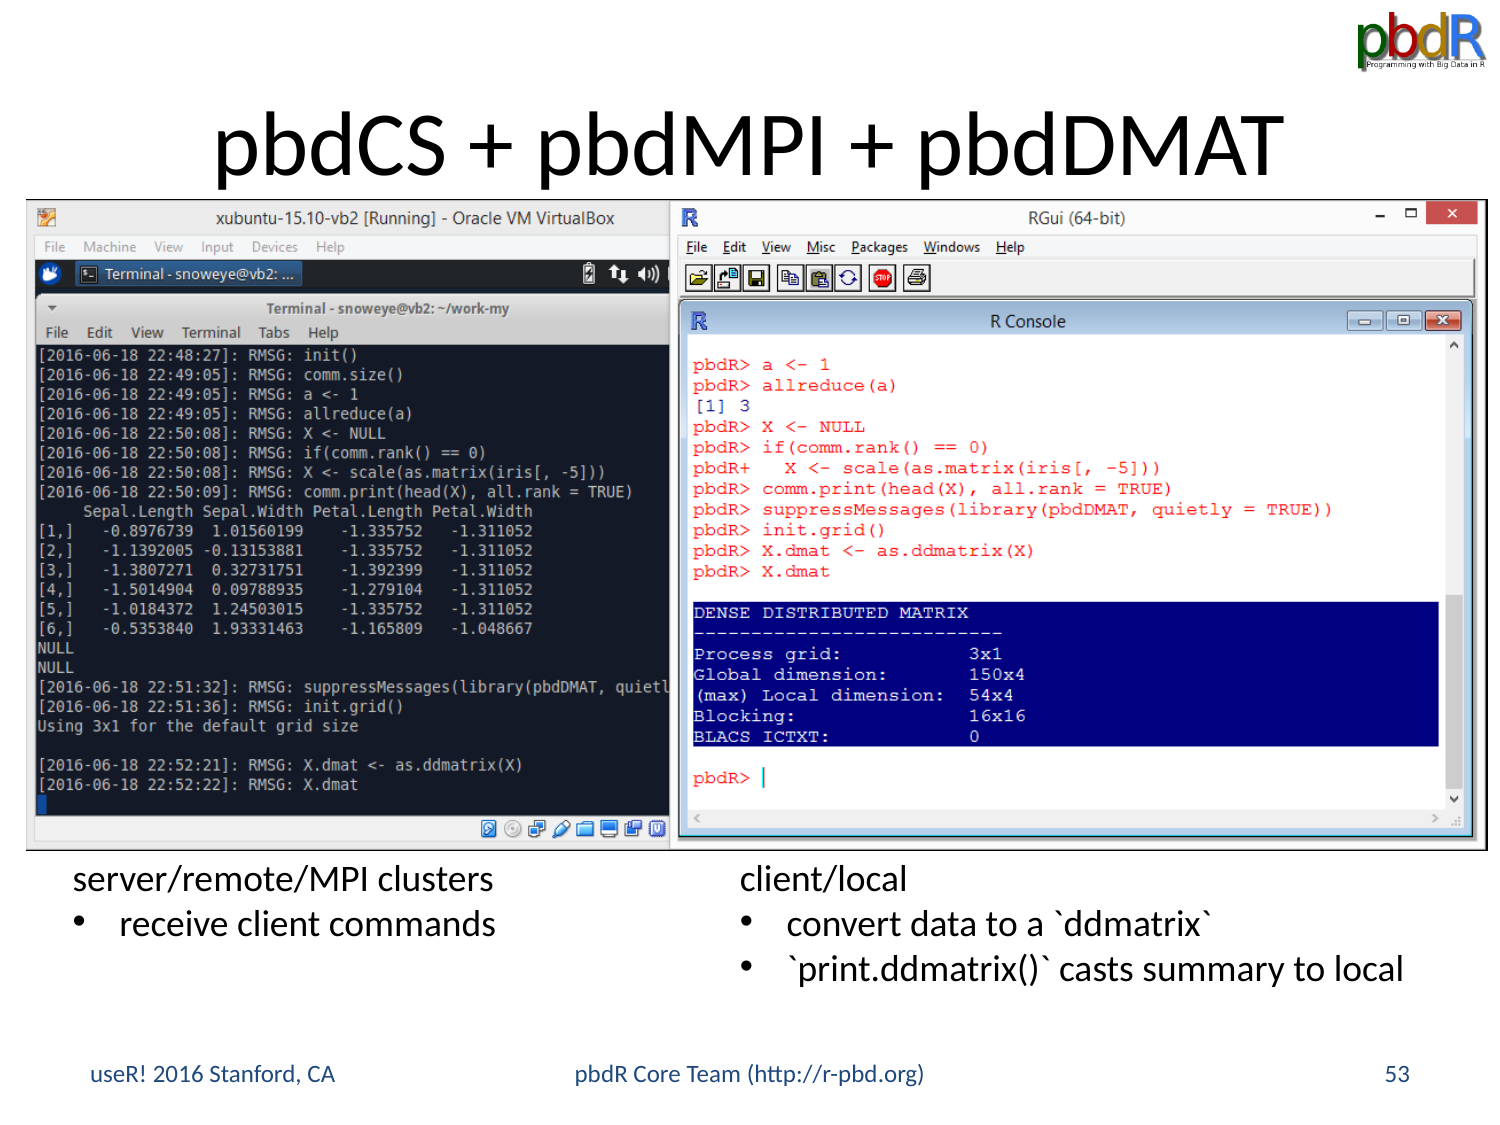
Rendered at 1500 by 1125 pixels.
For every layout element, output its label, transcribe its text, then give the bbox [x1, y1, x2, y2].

footer pbdR Core Team (http://r-pbd.org) [512, 1042, 988, 1103]
picture [1358, 12, 1488, 73]
text_box server/remote/MPI clusters receive client commands [57, 859, 512, 996]
text_box client/local convert data to a `ddmatrix` `print.ddmatrix()` casts summary to local [725, 859, 1446, 996]
slide_number useR! 2016 Stanford, CA [75, 1042, 425, 1103]
slide_number 53 [1074, 1042, 1425, 1103]
picture [26, 199, 1488, 851]
title pbdCS + pbdMPI + pbdDMAT [75, 45, 1425, 198]
